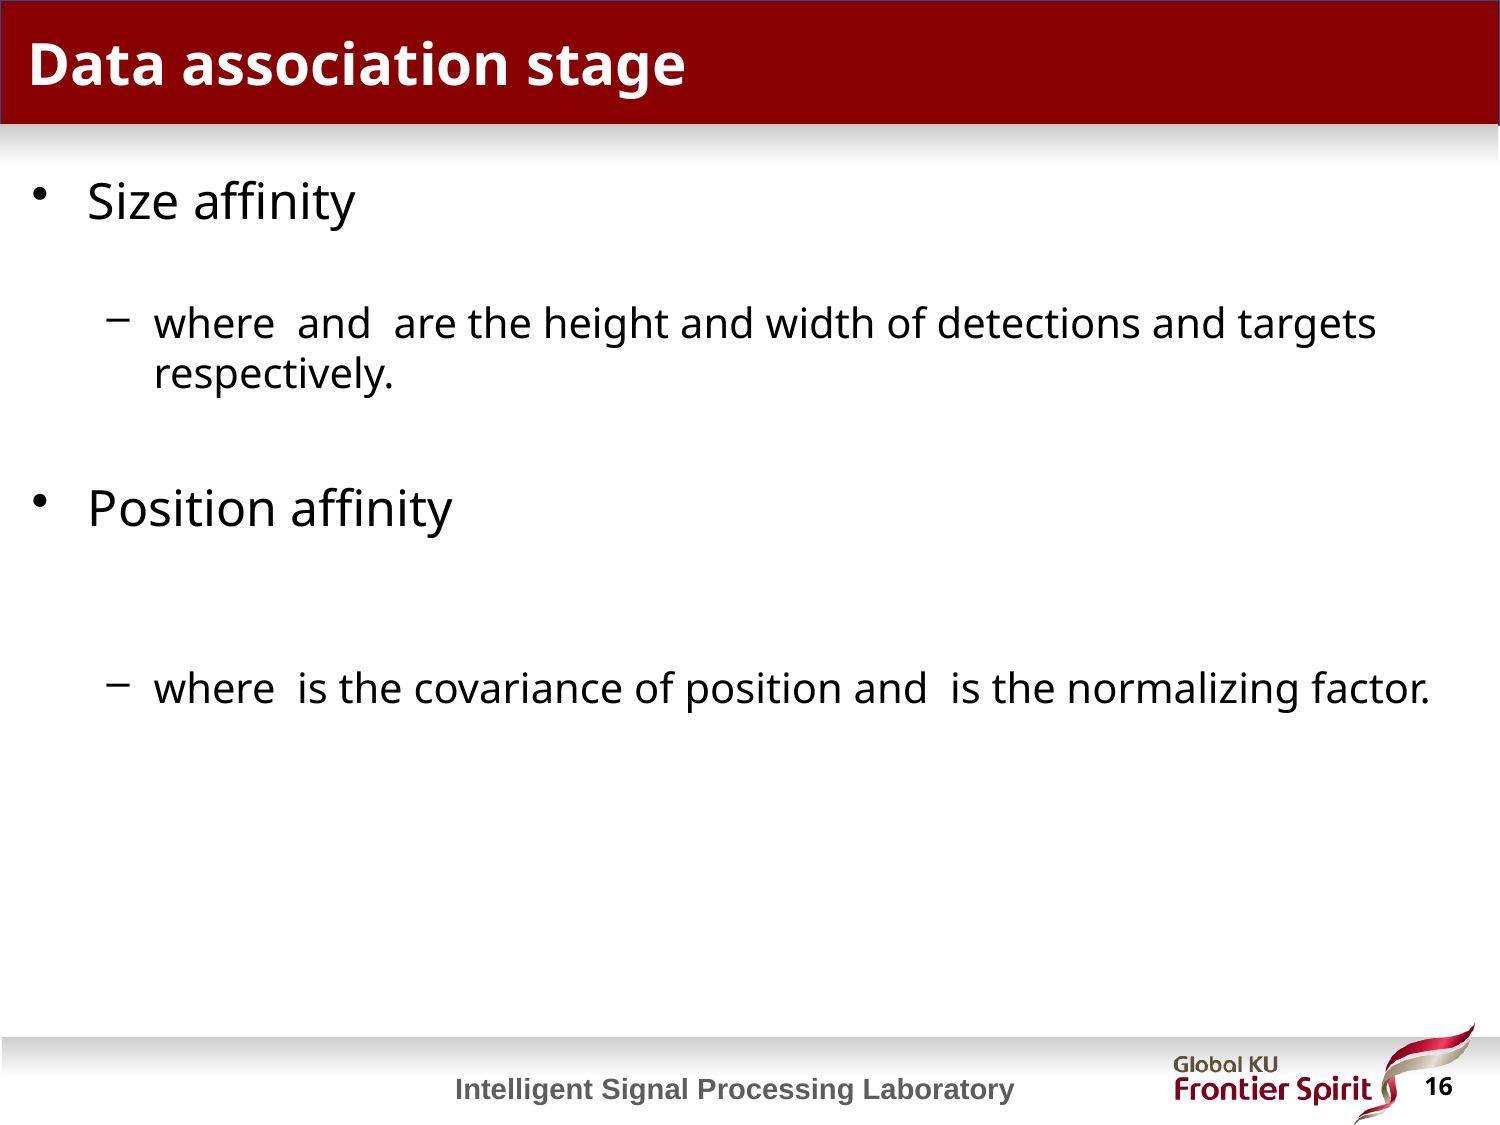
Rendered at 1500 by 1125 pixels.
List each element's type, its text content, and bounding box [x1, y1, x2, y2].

slide_number 16 [1387, 1062, 1488, 1103]
title Data association stage [12, 0, 1500, 126]
picture [1173, 1021, 1475, 1125]
